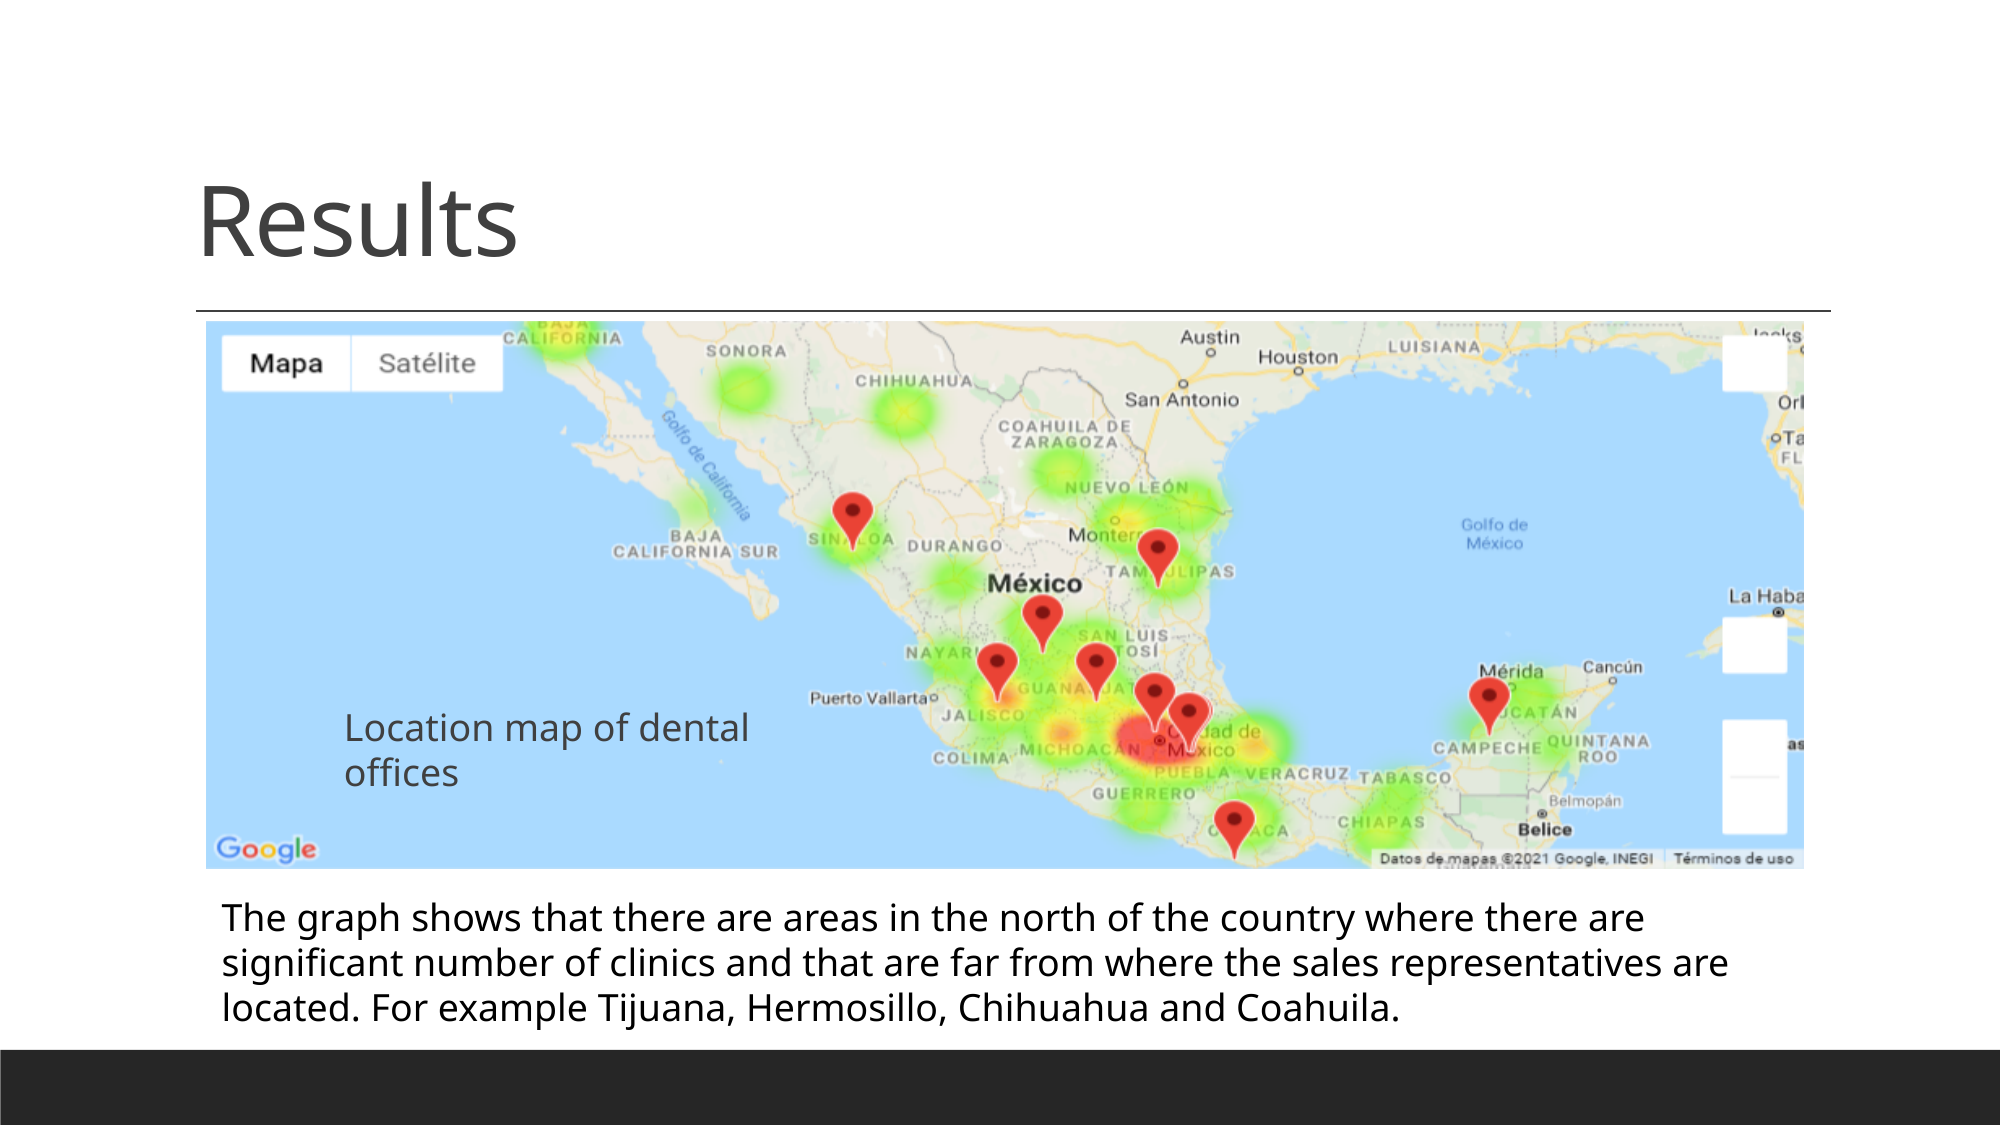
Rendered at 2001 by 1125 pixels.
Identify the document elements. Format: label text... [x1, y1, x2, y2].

title Results [180, 47, 1830, 285]
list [206, 321, 1804, 869]
text_box The graph shows that there are areas in the north of the country where there are significant number of clinics and that are far from where the sales representatives are located. For example Tijuana, Hermosillo, Chihuahua and Coahuila. [206, 886, 1804, 1037]
